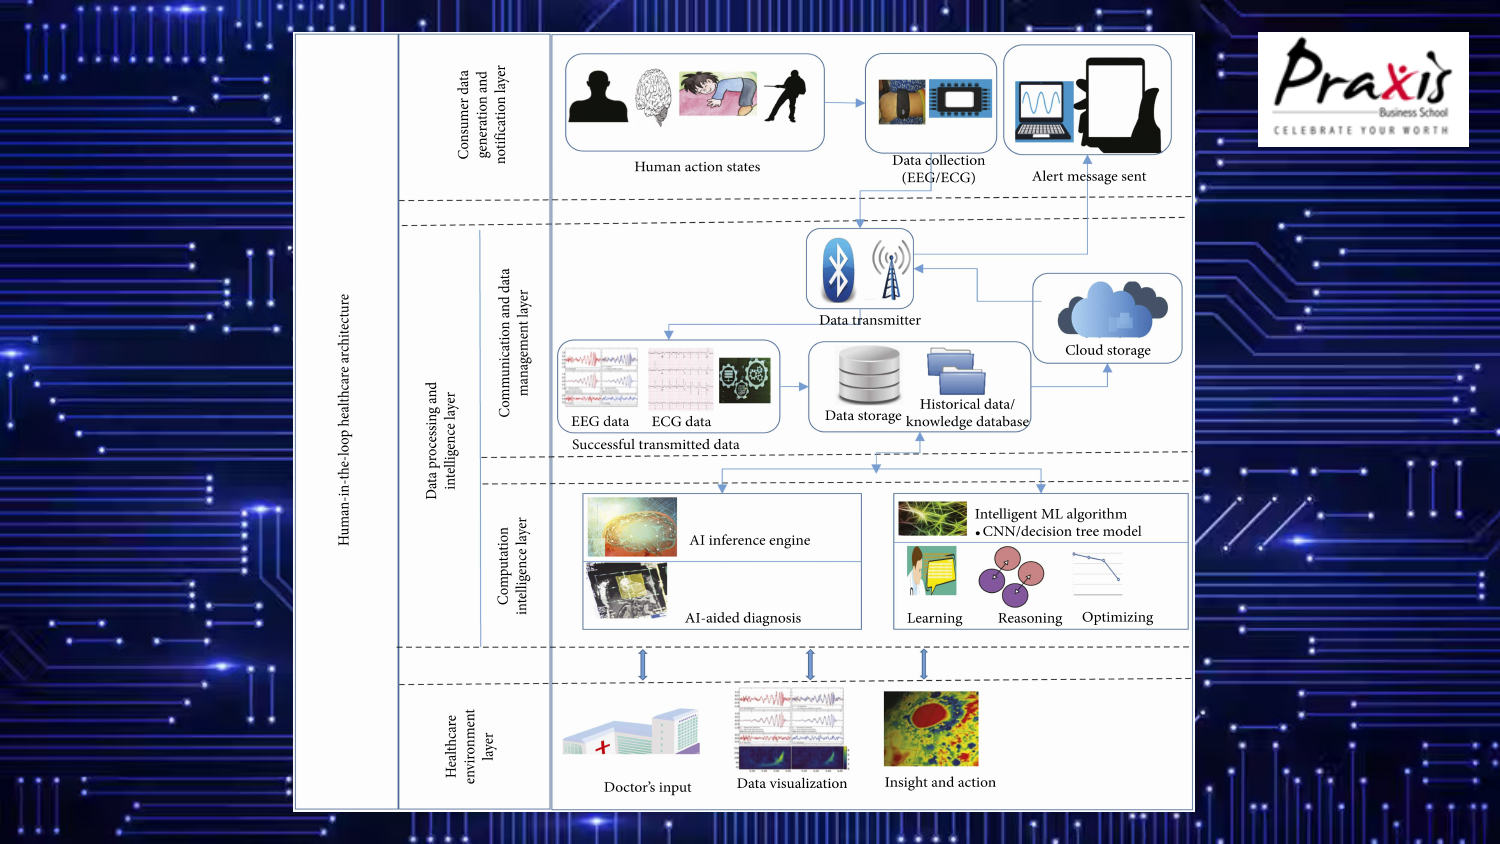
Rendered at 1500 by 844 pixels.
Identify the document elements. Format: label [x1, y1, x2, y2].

picture [0, 0, 1500, 844]
text_box [342, 812, 1146, 818]
text_box [342, 14, 1146, 31]
